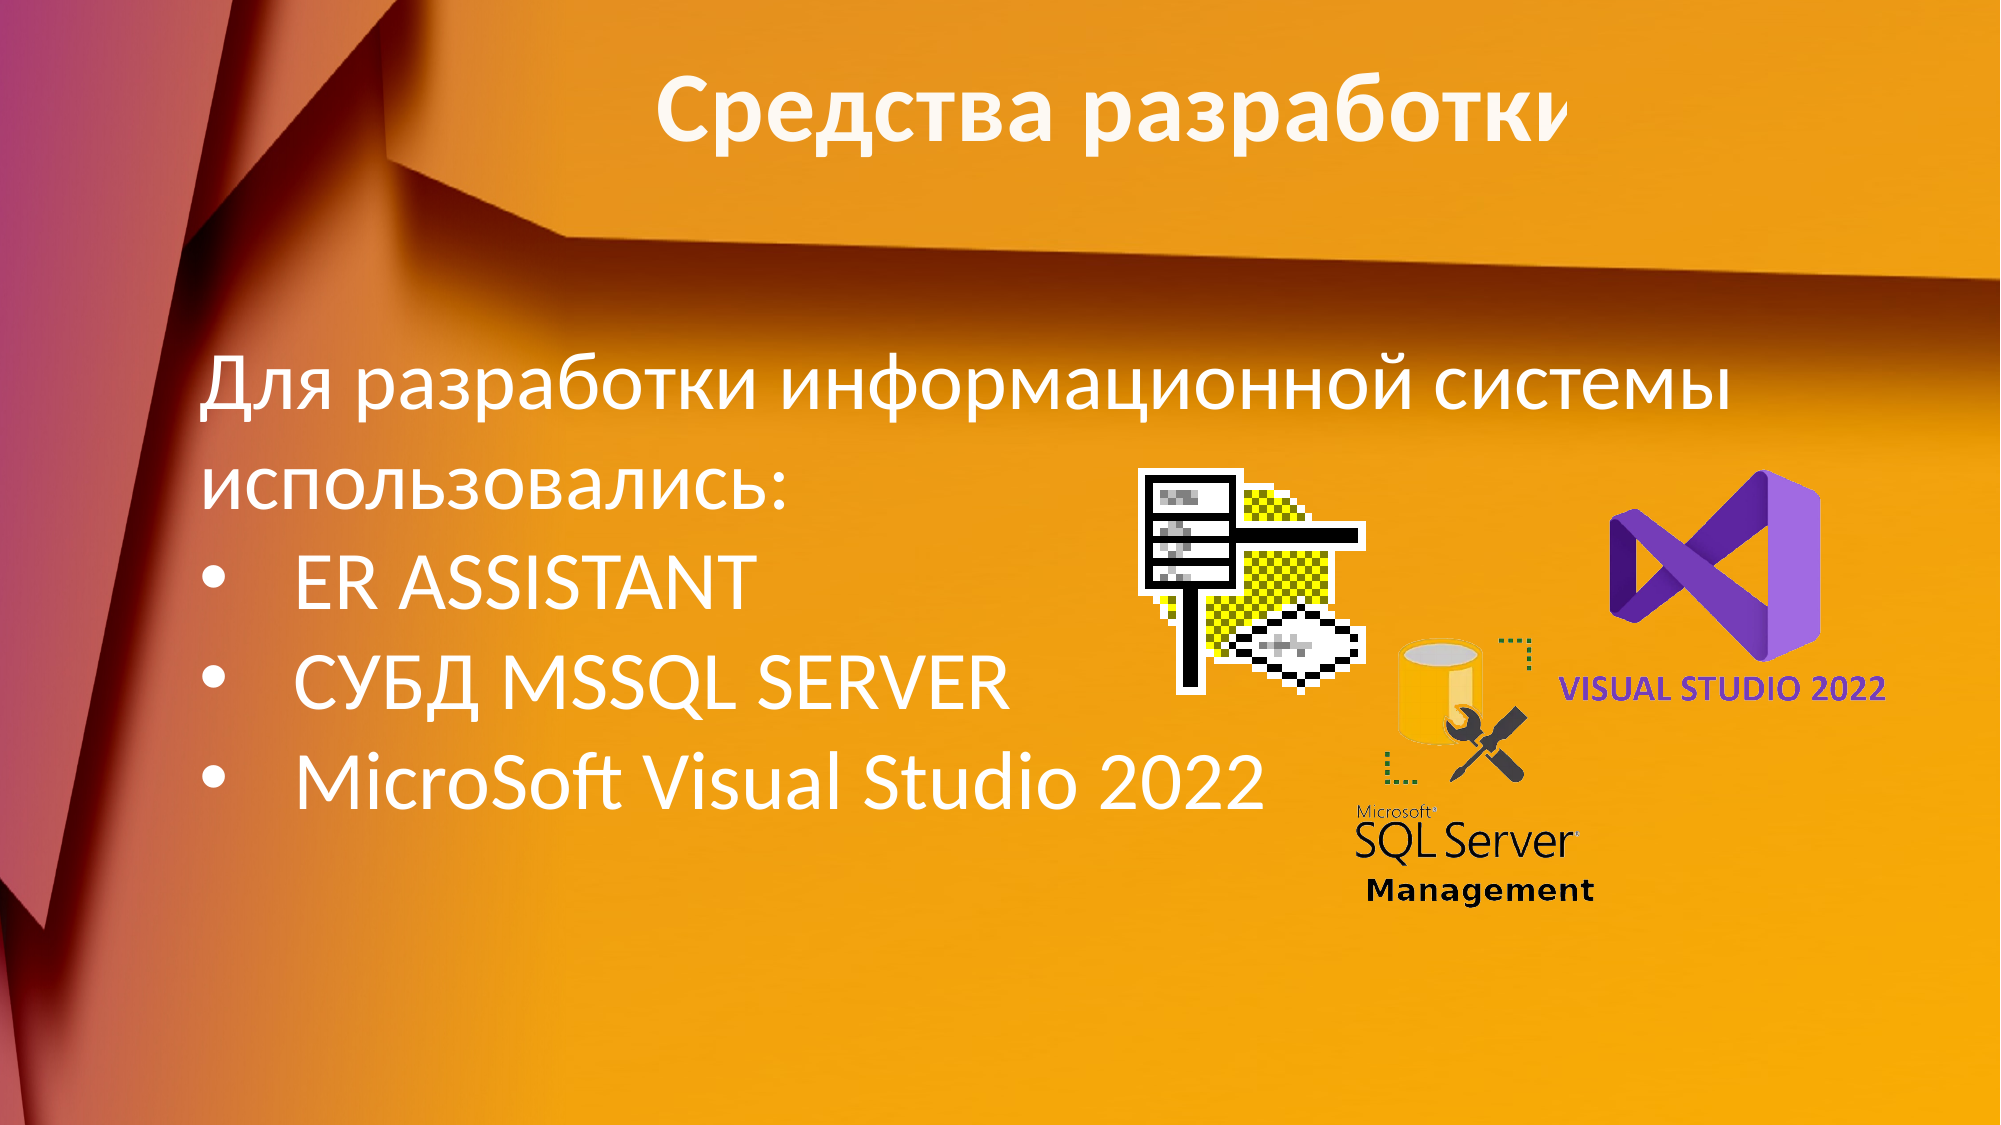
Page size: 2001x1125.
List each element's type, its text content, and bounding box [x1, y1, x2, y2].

picture [0, 0, 2000, 1125]
text_box Для разработки информационной системы использовались: ER ASSISTANT СУБД MSSQL SERVER MicroSoft Visual Studio 2022 [185, 318, 1977, 834]
title Средства разработки [321, 0, 1927, 218]
